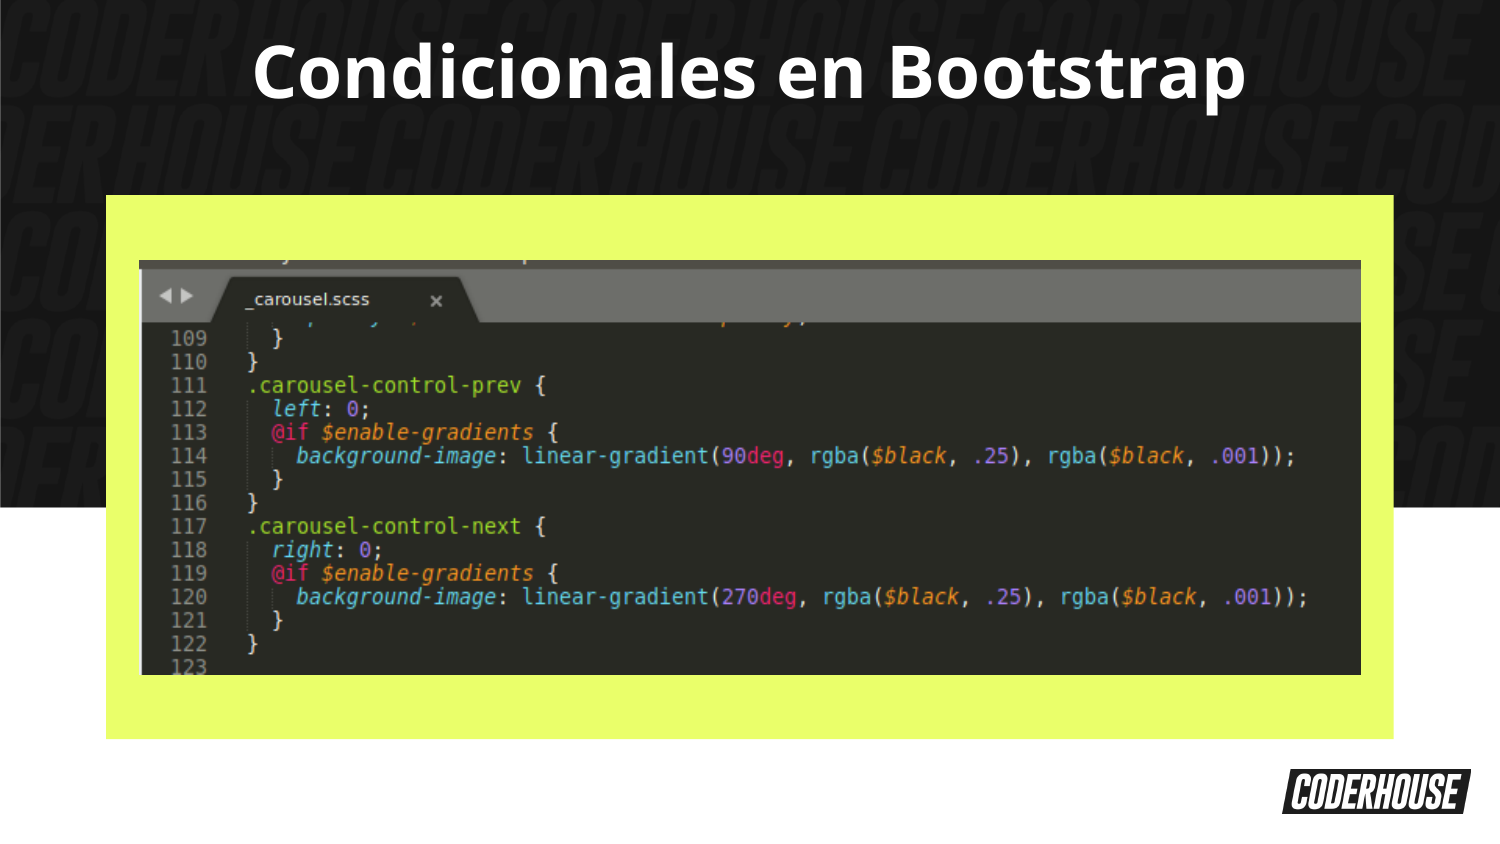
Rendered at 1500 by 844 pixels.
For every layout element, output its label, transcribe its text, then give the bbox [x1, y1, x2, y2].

picture [0, 0, 1500, 844]
text_box Condicionales en Bootstrap [139, 20, 1361, 130]
text_box [106, 195, 1394, 740]
